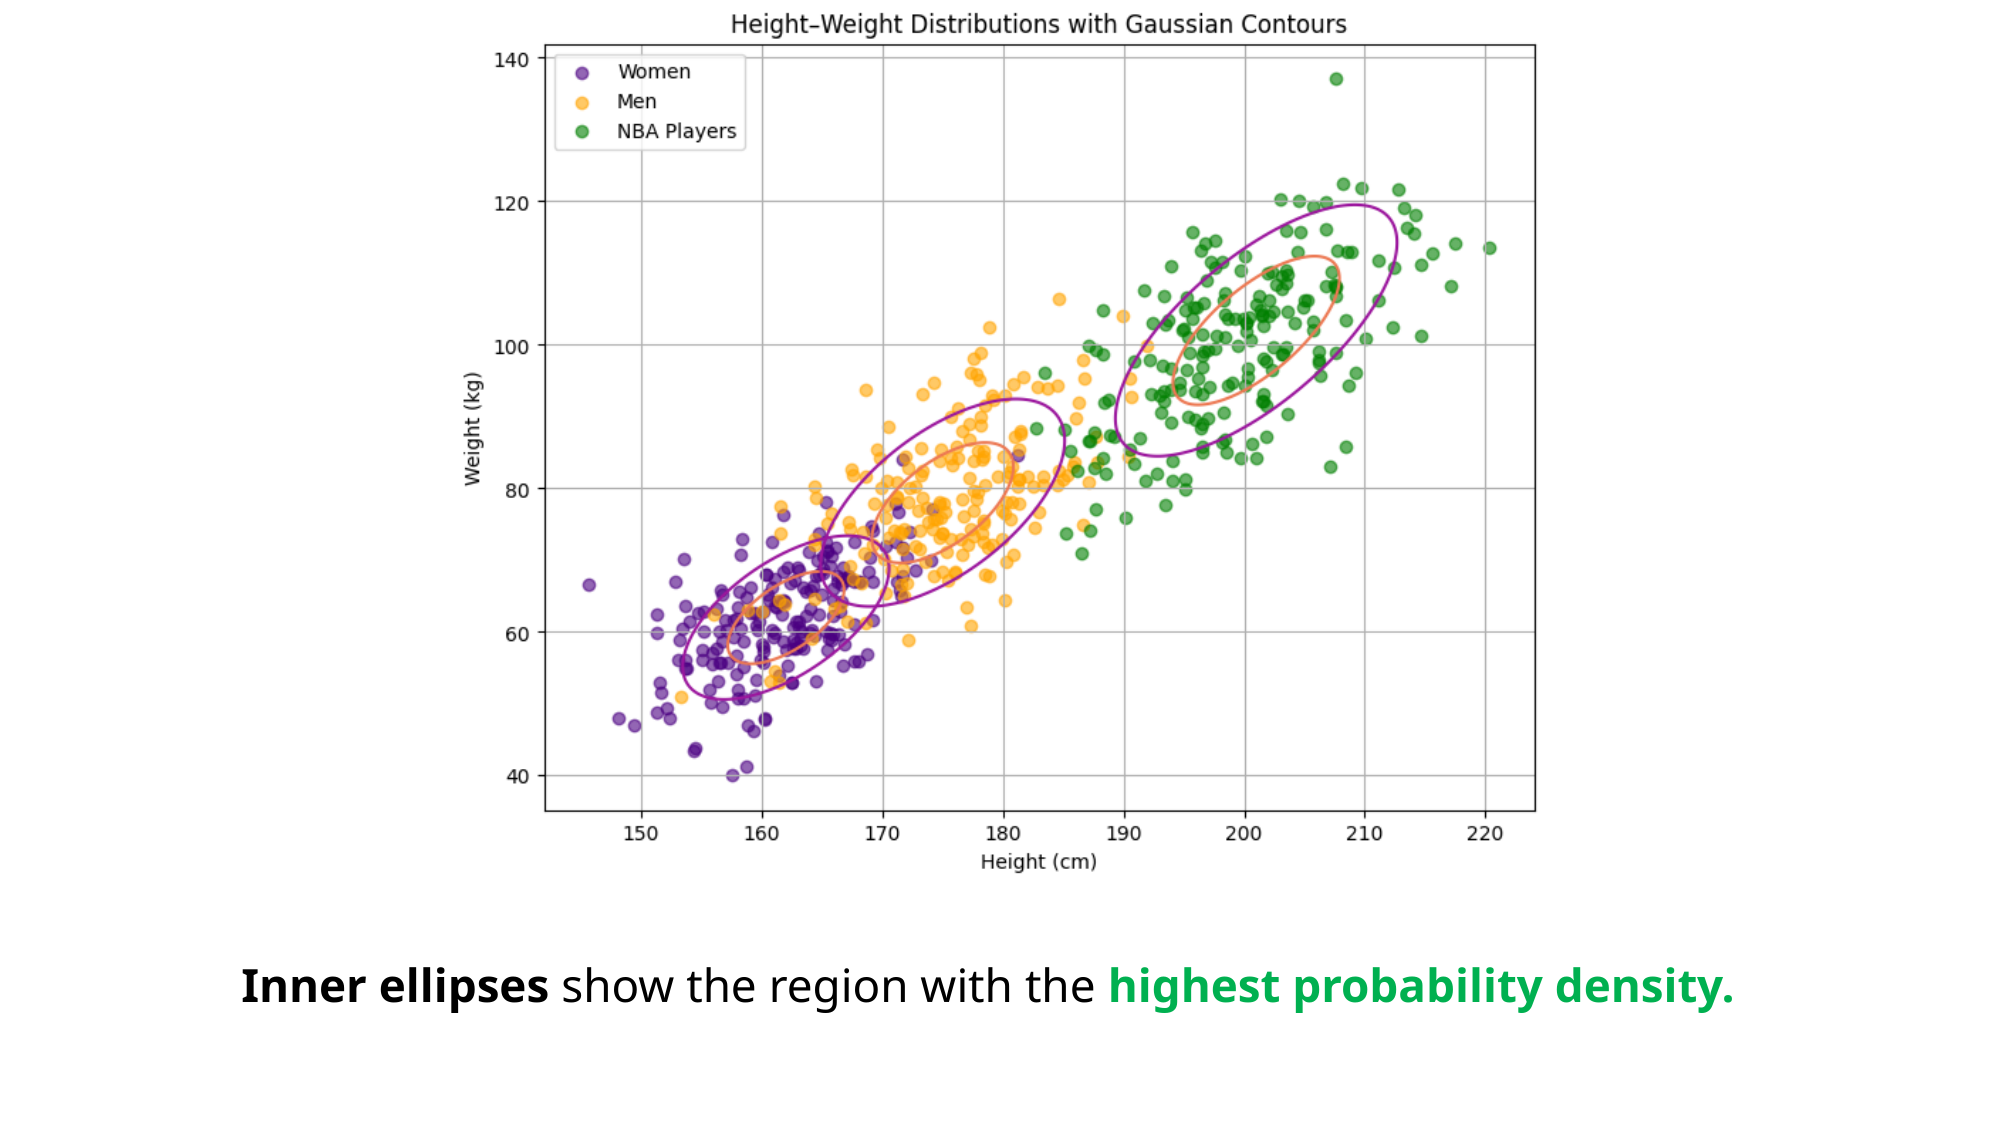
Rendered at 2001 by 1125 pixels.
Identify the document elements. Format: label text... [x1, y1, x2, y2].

text_box Inner ellipses show the region with the highest probability density. [226, 949, 1774, 1019]
picture [450, 0, 1550, 887]
